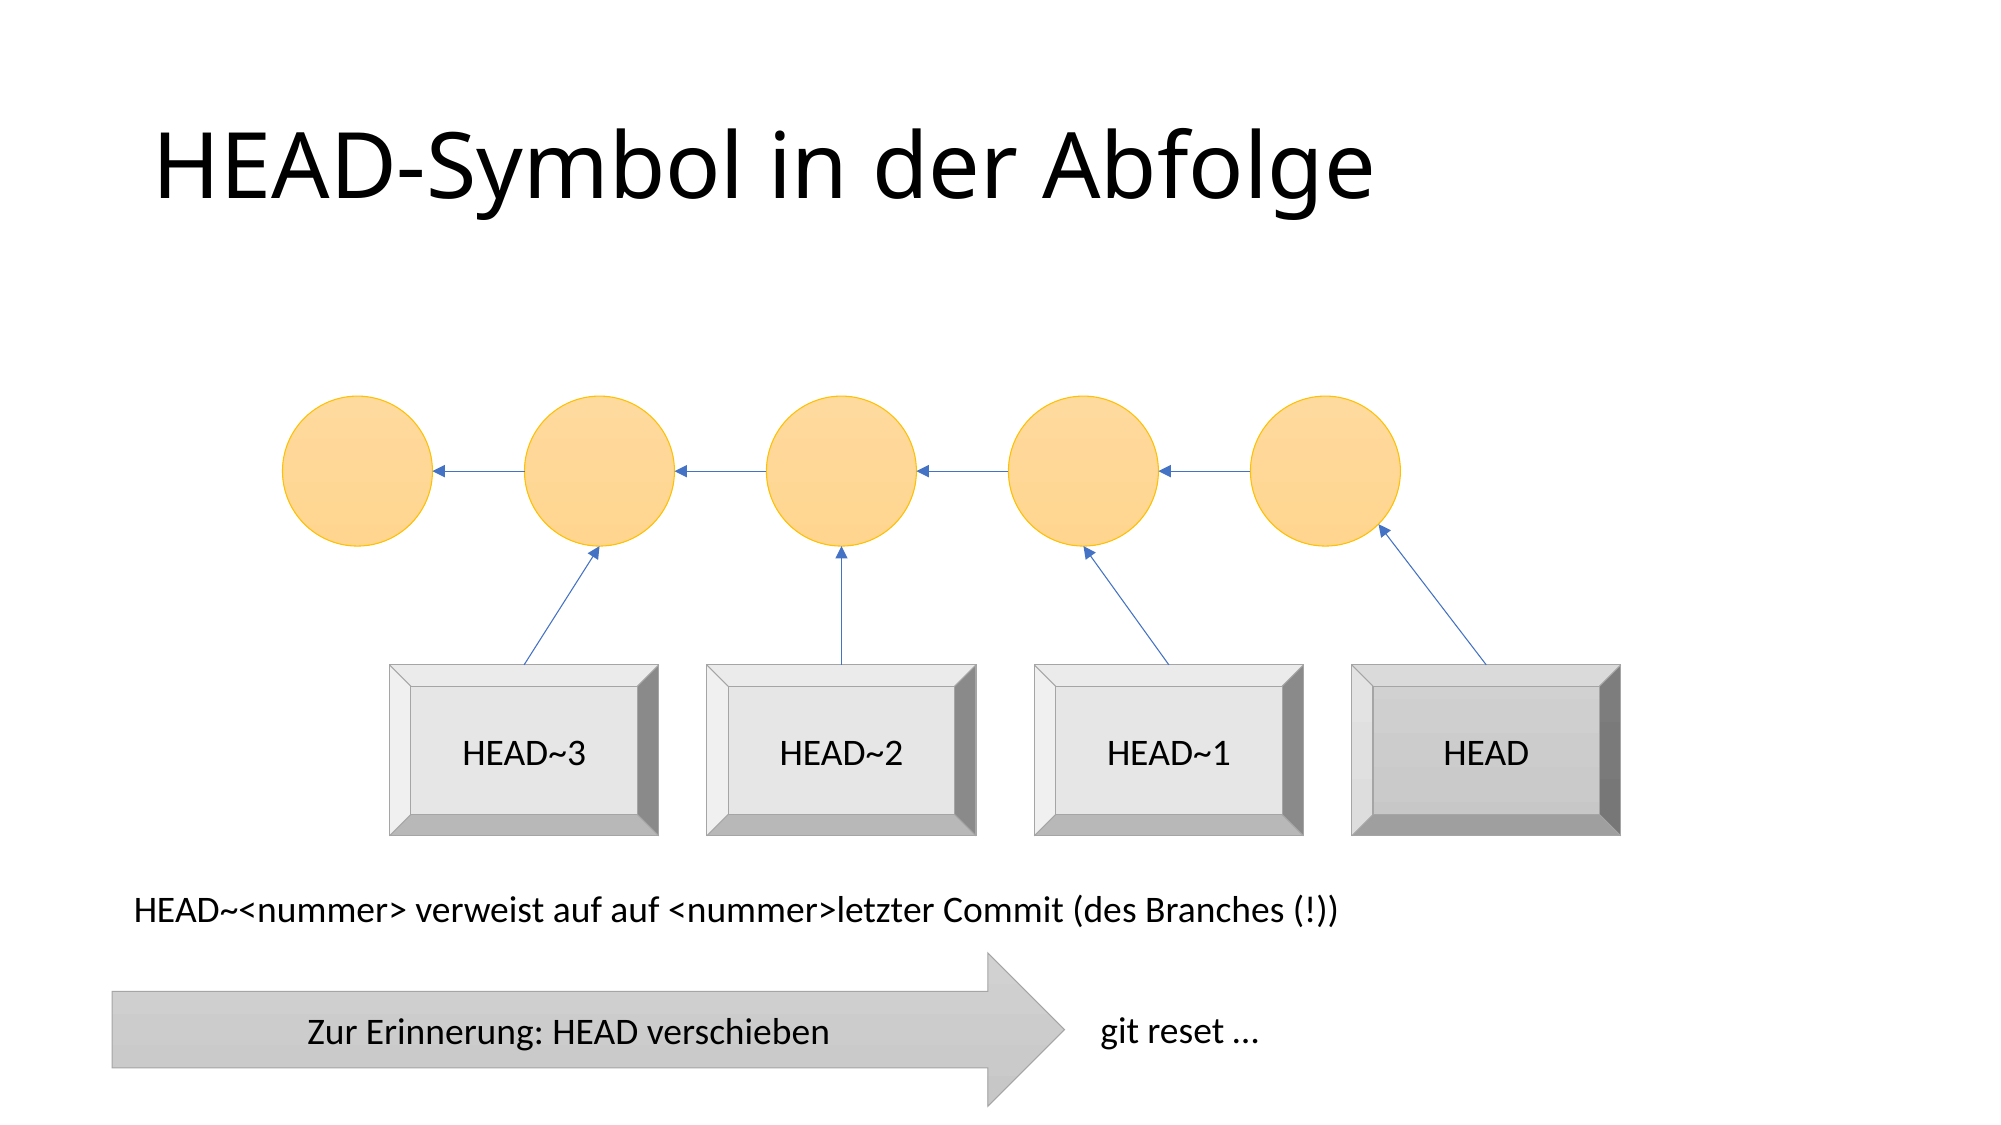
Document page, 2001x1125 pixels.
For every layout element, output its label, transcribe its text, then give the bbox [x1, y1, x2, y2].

text_box [765, 395, 917, 547]
text_box HEAD~1 [1033, 664, 1304, 837]
text_box git reset … [1085, 954, 1275, 1059]
text_box Zur Erinnerung: HEAD verschieben [111, 951, 1066, 1108]
text_box HEAD~2 [706, 664, 977, 837]
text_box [1083, 546, 1169, 665]
text_box HEAD [1351, 664, 1622, 837]
text_box [1249, 395, 1401, 547]
text_box HEAD~3 [389, 664, 660, 837]
text_box [1007, 395, 1159, 547]
text_box [281, 395, 433, 547]
text_box HEAD~<nummer> verweist auf auf <nummer>letzter Commit (des Branches (!)) [118, 878, 1356, 938]
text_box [524, 546, 600, 665]
text_box [523, 395, 675, 547]
title HEAD-Symbol in der Abfolge [137, 59, 1863, 278]
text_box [1378, 524, 1487, 665]
